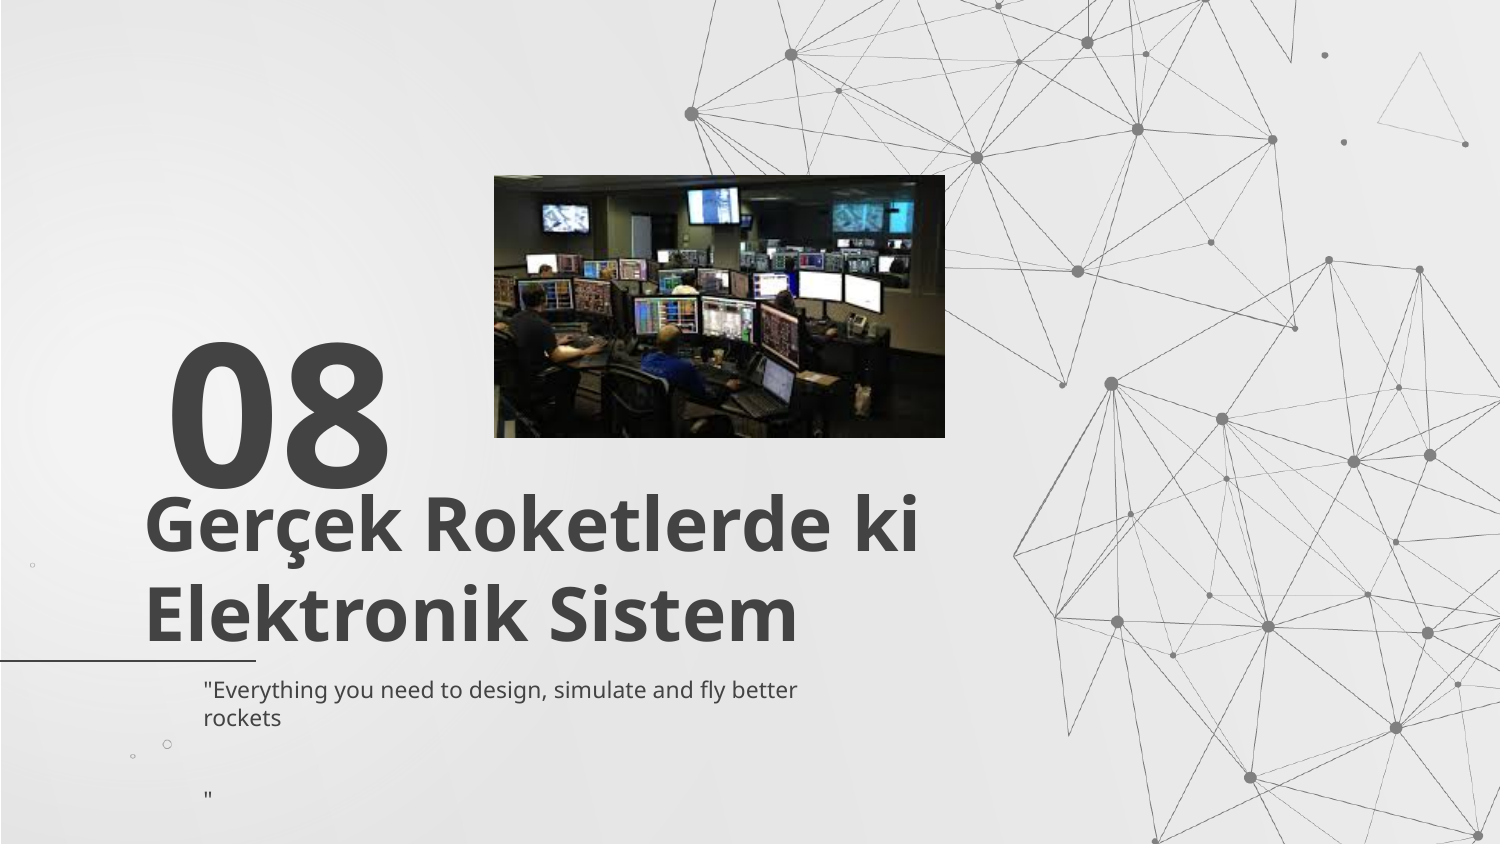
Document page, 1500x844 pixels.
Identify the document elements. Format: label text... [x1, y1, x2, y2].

subtitle "Everything you need to design, simulate and fly better rockets " [188, 660, 882, 749]
picture [0, 0, 1500, 844]
title Gerçek Roketlerde ki Elektronik Sistem [128, 493, 1280, 641]
title 08 [150, 345, 640, 470]
